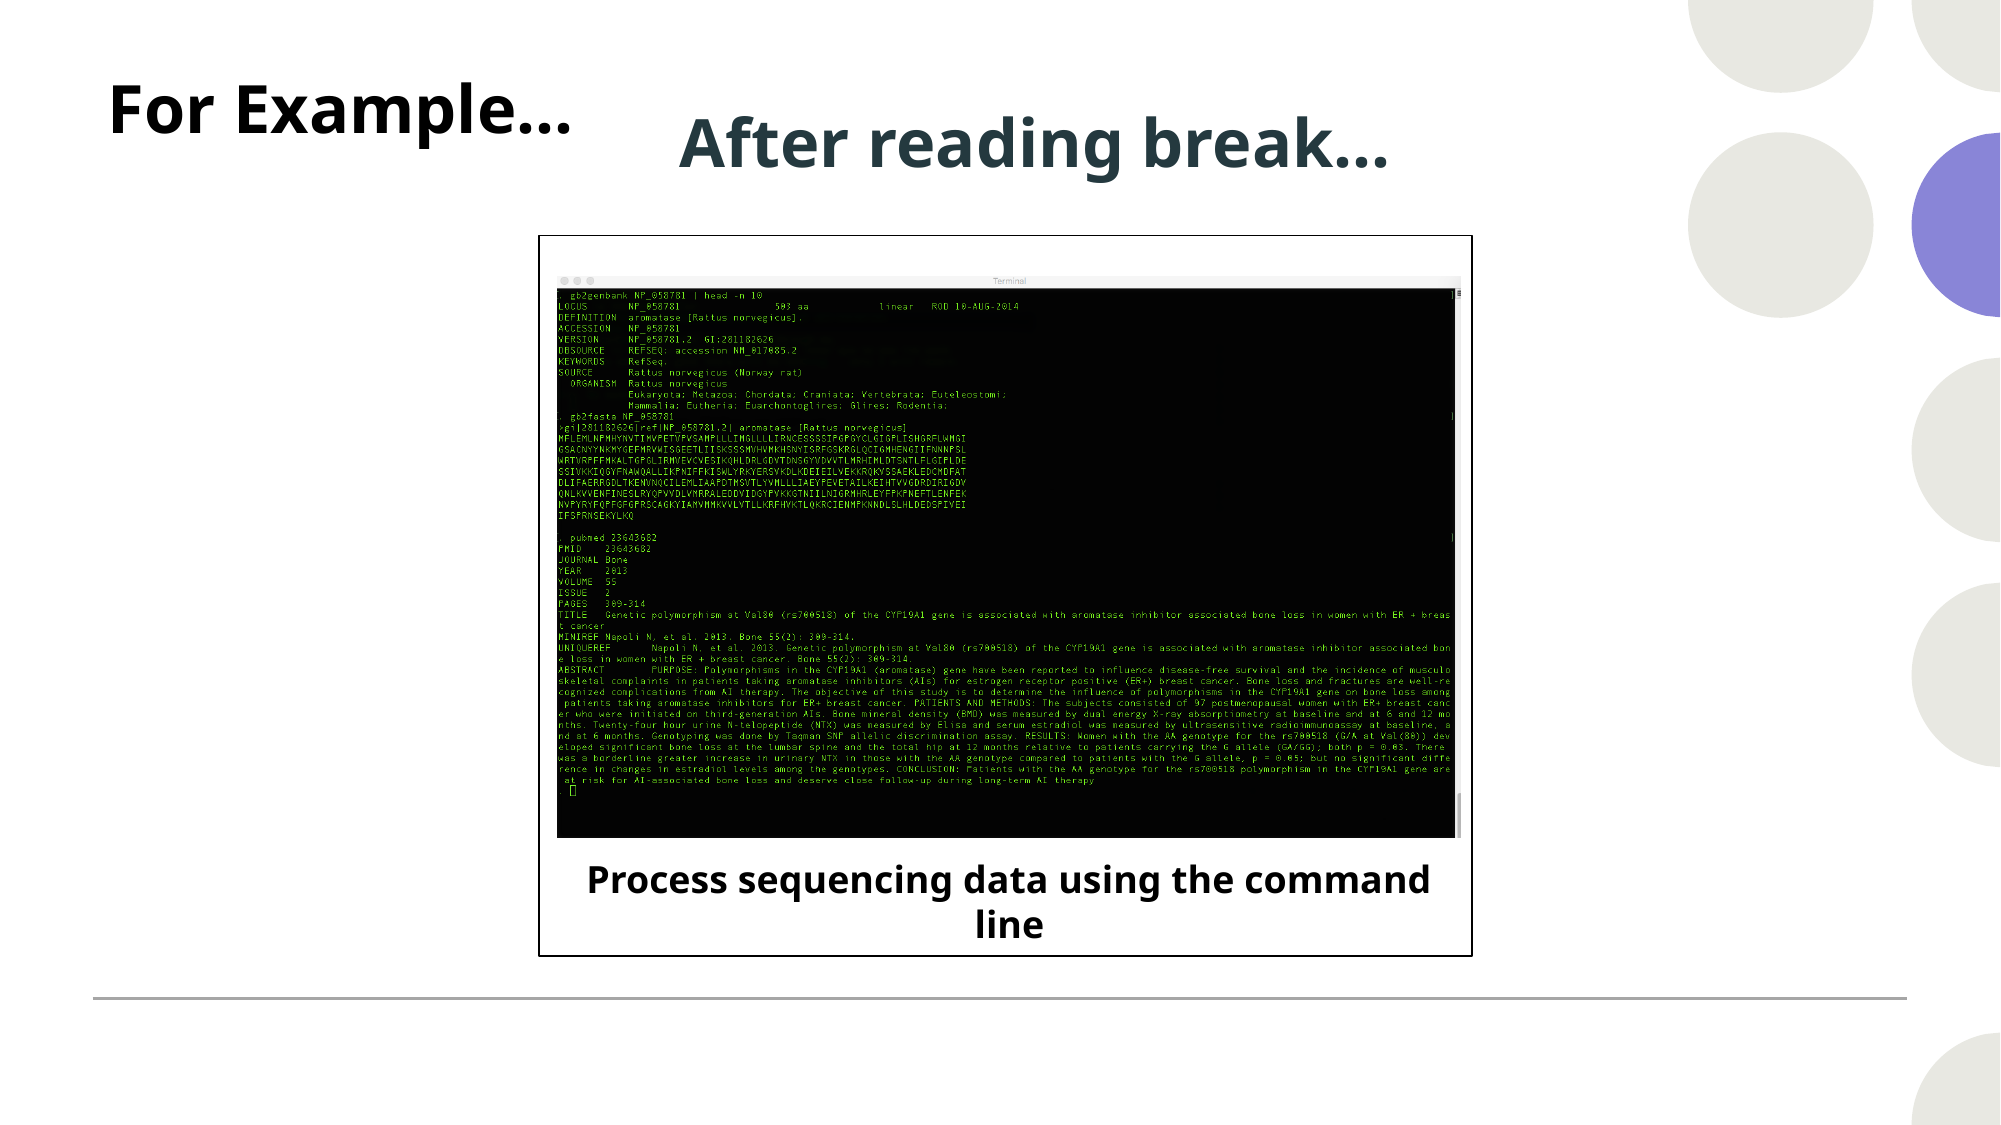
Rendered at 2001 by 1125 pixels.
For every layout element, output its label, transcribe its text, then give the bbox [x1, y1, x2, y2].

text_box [538, 235, 1473, 1027]
title For Example… [92, 58, 664, 268]
text_box After reading break... [664, 14, 1567, 267]
